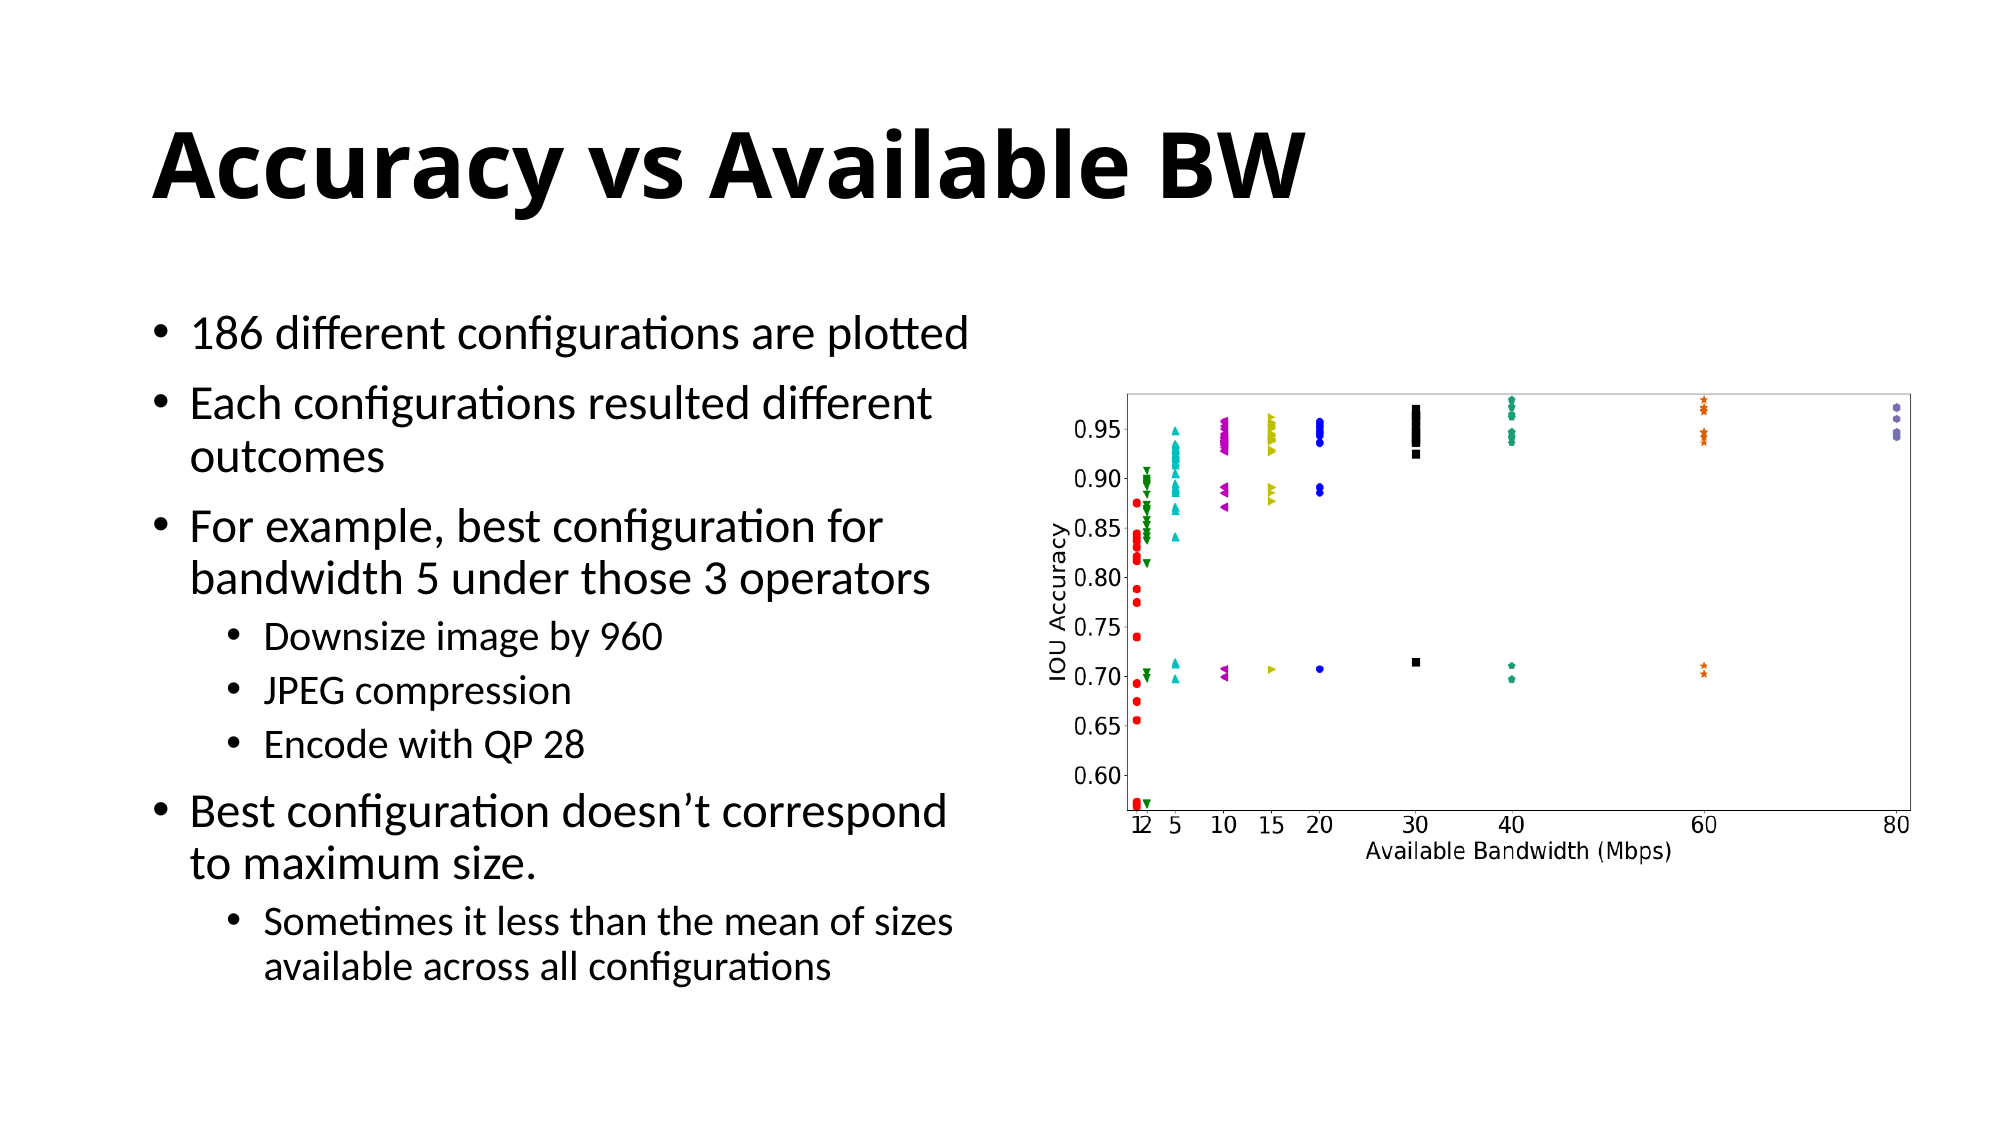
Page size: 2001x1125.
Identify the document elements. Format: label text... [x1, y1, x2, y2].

title Accuracy vs Available BW [137, 59, 1863, 278]
list 186 different configurations are plotted Each configurations resulted different outcomes For example, best configuration for bandwidth 5 under those 3 operators Downsize image by 960 JPEG compression Encode with QP 28 Best configuration doesn’t correspond to maximum size. Sometimes it less than the mean of sizes available across all configurations [137, 299, 988, 1014]
picture [1043, 368, 1925, 866]
